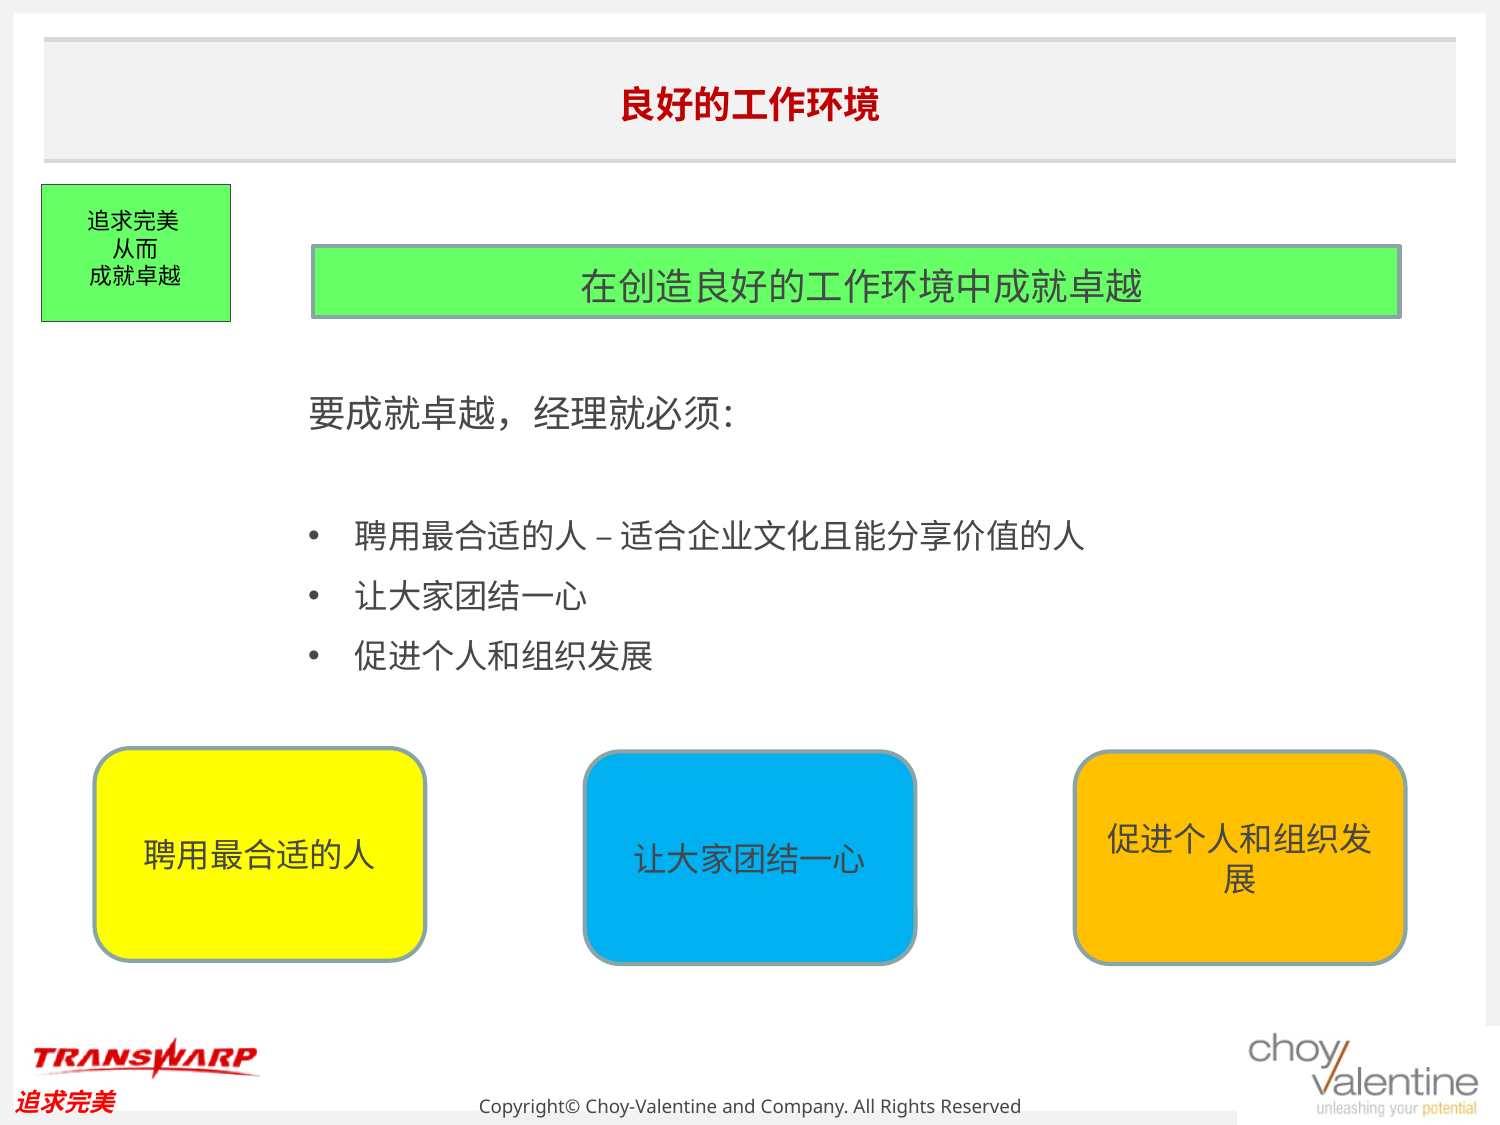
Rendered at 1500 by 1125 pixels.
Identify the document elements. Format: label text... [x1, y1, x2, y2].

picture [0, 0, 1500, 1125]
text_box [311, 244, 1402, 255]
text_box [0, 1033, 331, 1125]
text_box 在创造良好的工作环境中成就卓越 要成就卓越，经理就必须： 聘用最合适的人 – 适合企业文化且能分享价值的人 让大家团结一心 促进个人和组织发展 [218, 255, 1500, 803]
text_box 追求完美 从而 成就卓越 [41, 184, 231, 322]
text_box 促进个人和组织发展 [1072, 749, 1408, 967]
text_box 让大家团结一心 [582, 749, 918, 967]
text_box 聘用最合适的人 [92, 746, 428, 963]
title 良好的工作环境 [17, 44, 1483, 163]
